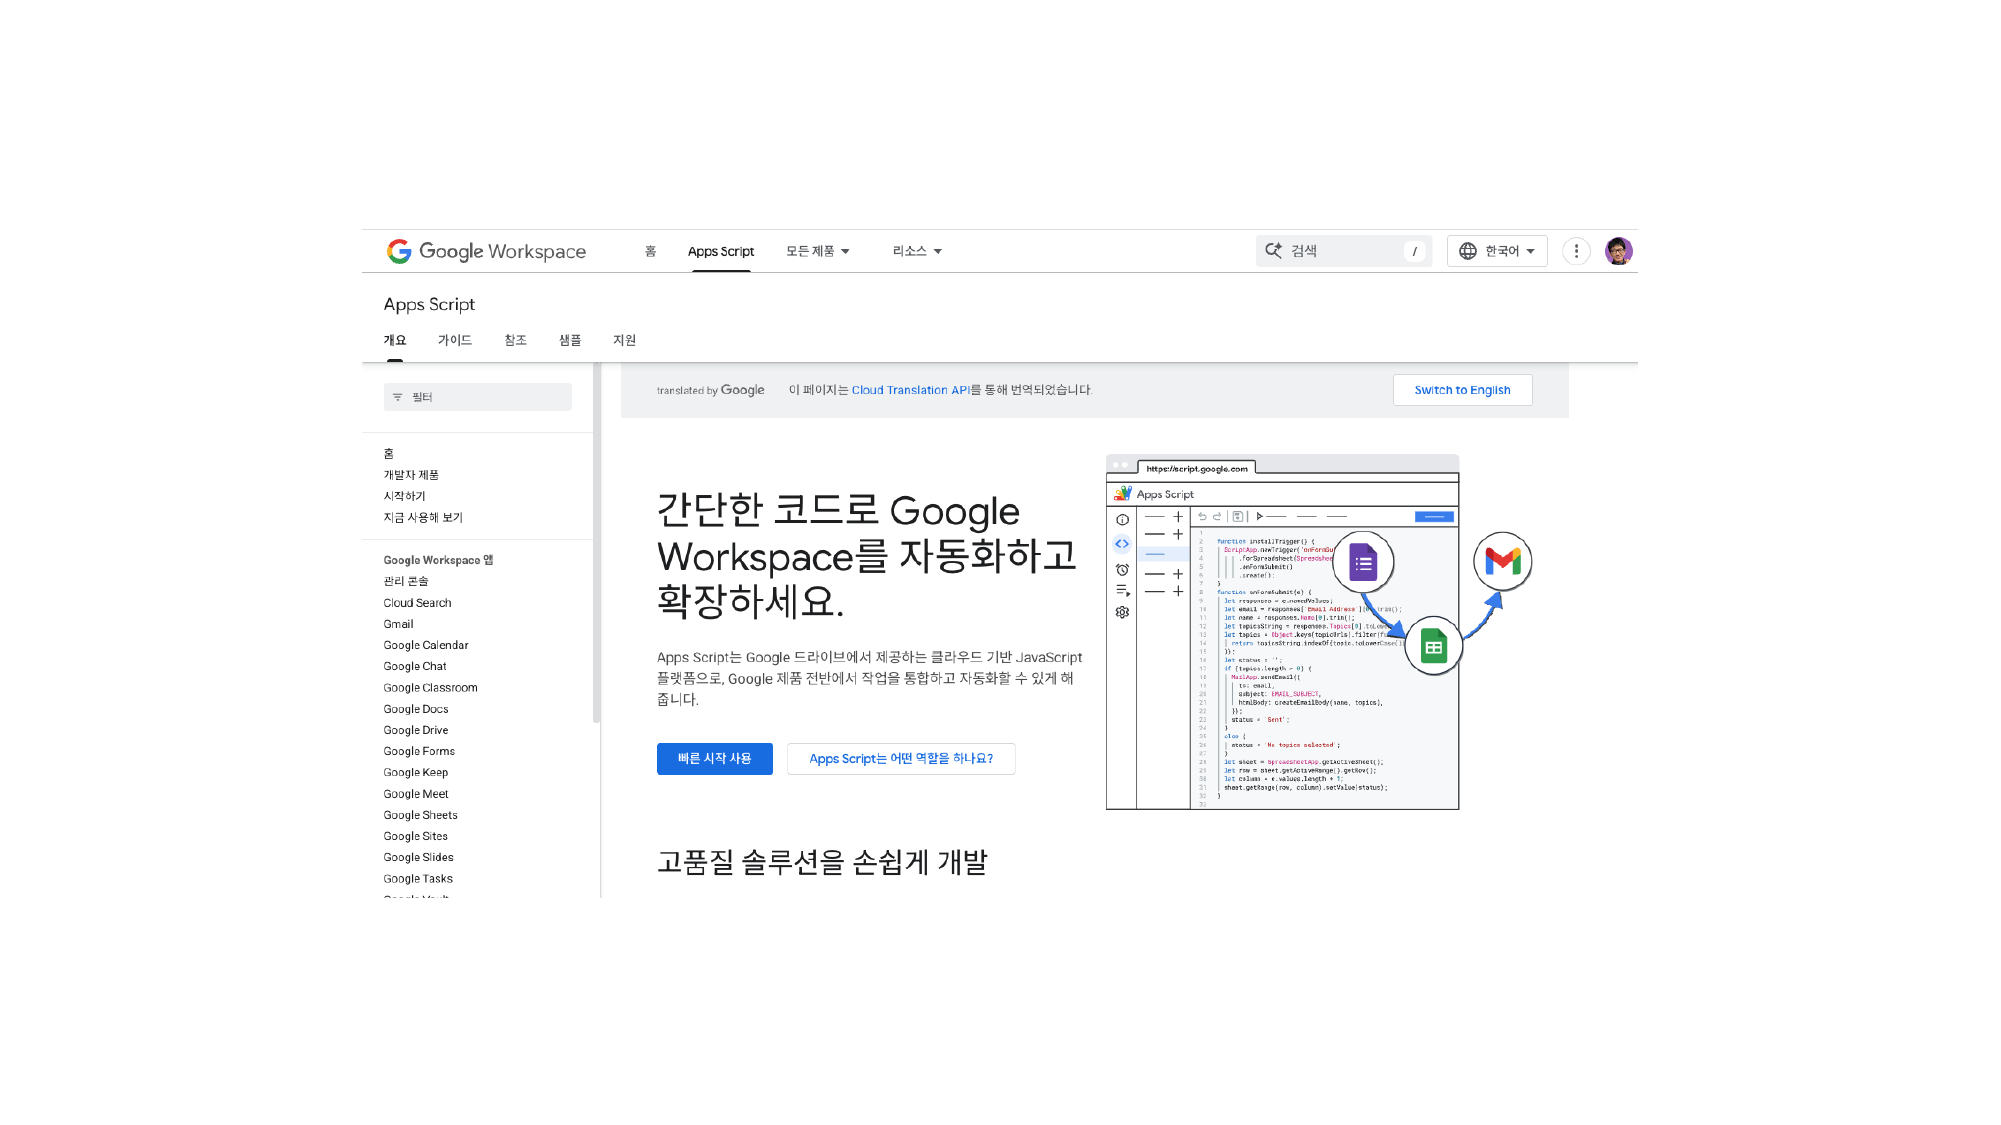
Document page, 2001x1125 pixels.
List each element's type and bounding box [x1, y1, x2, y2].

picture [362, 226, 1638, 898]
